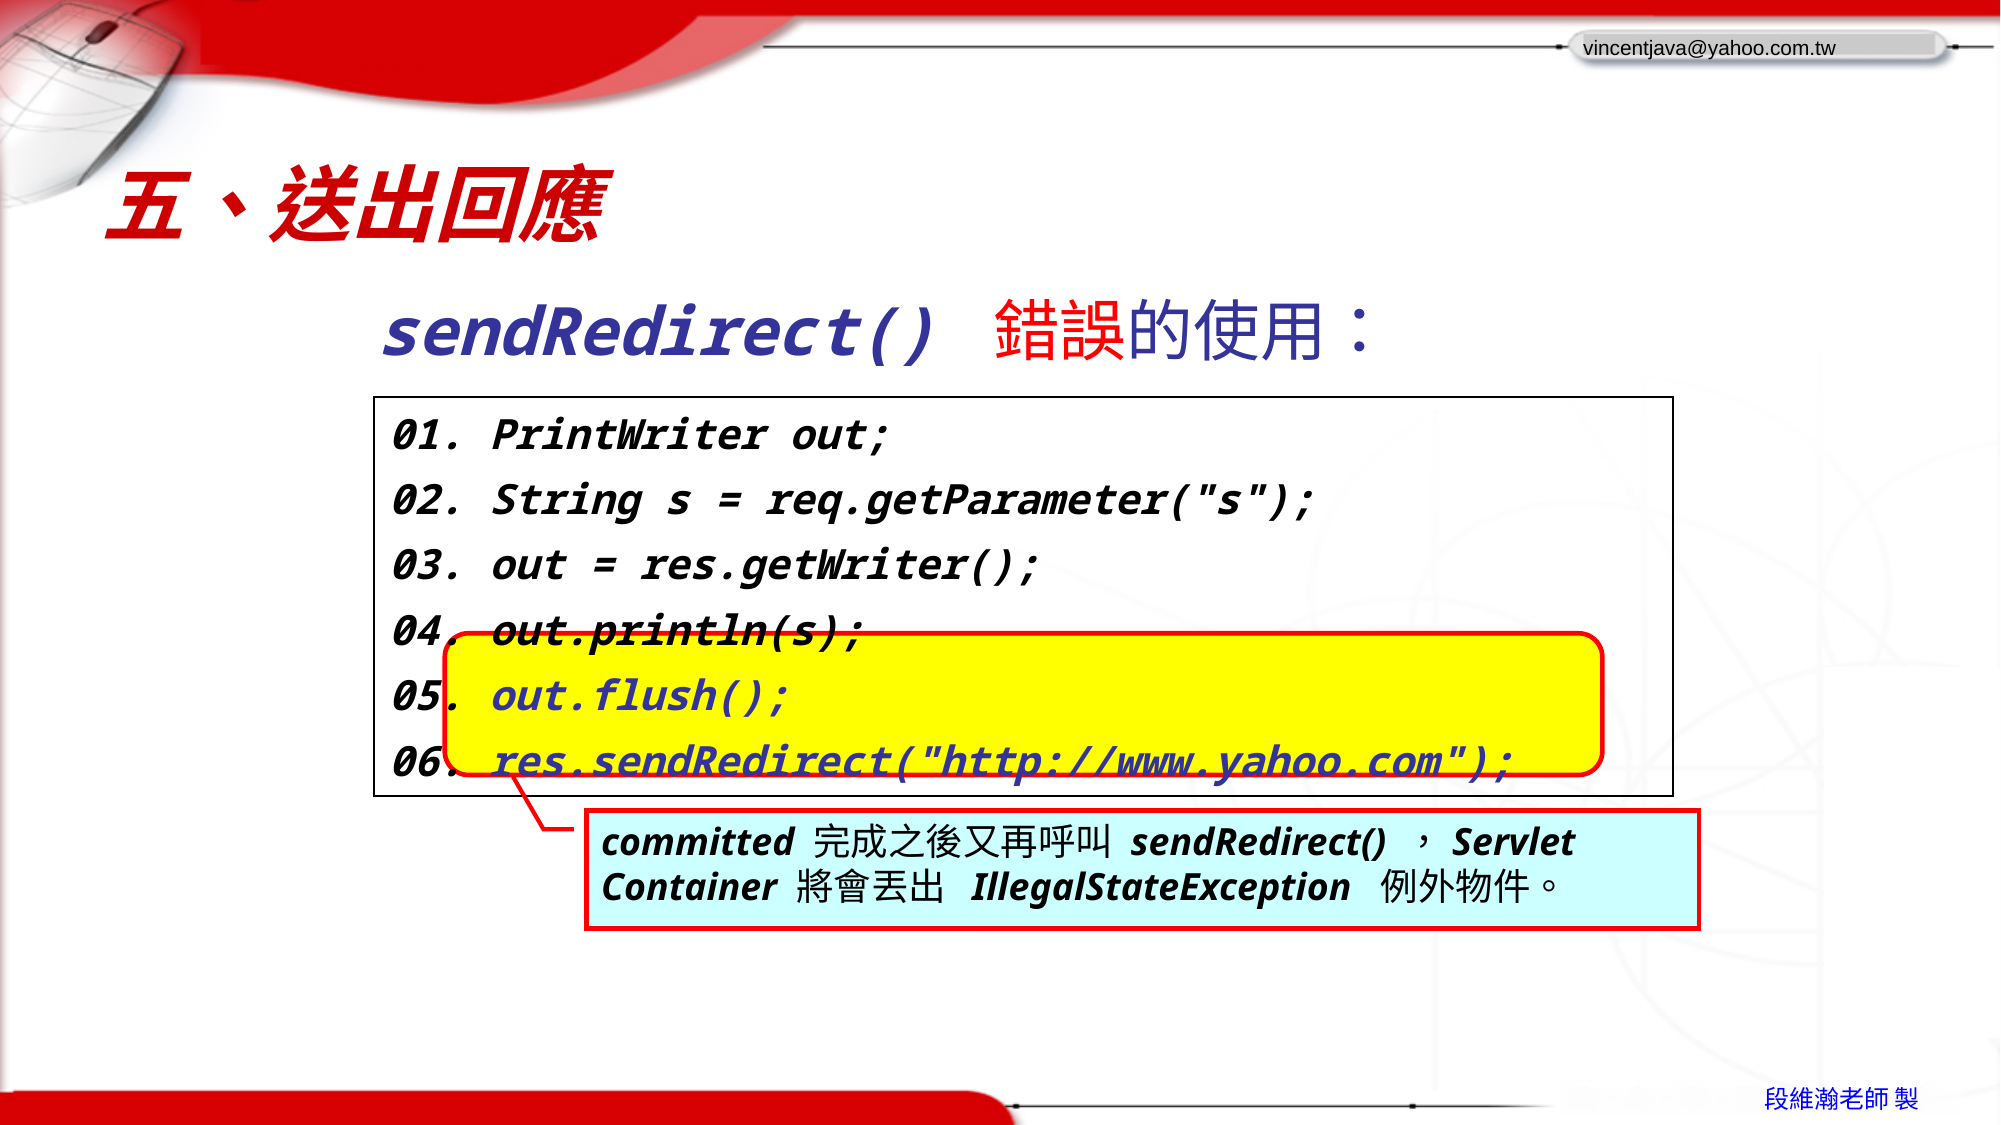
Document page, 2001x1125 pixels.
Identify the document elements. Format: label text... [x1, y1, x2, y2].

title 五、送出回應 [86, 136, 1887, 268]
picture [0, 0, 2001, 1125]
list sendRedirect() 錯誤的使用： [362, 290, 1638, 375]
text_box committed 完成之後又再呼叫 sendRedirect() ，Servlet Container 將會丟出 IllegalStateException 例外物件。 [586, 810, 1699, 929]
table_header 01. PrintWriter out; 02. String s = req.getParameter("s"); 03. out = res.getWriter(); 04. out.println(s); 05. out.flush(); 06. res.sendRedirect("http://www.yahoo.com"); [375, 398, 1672, 795]
